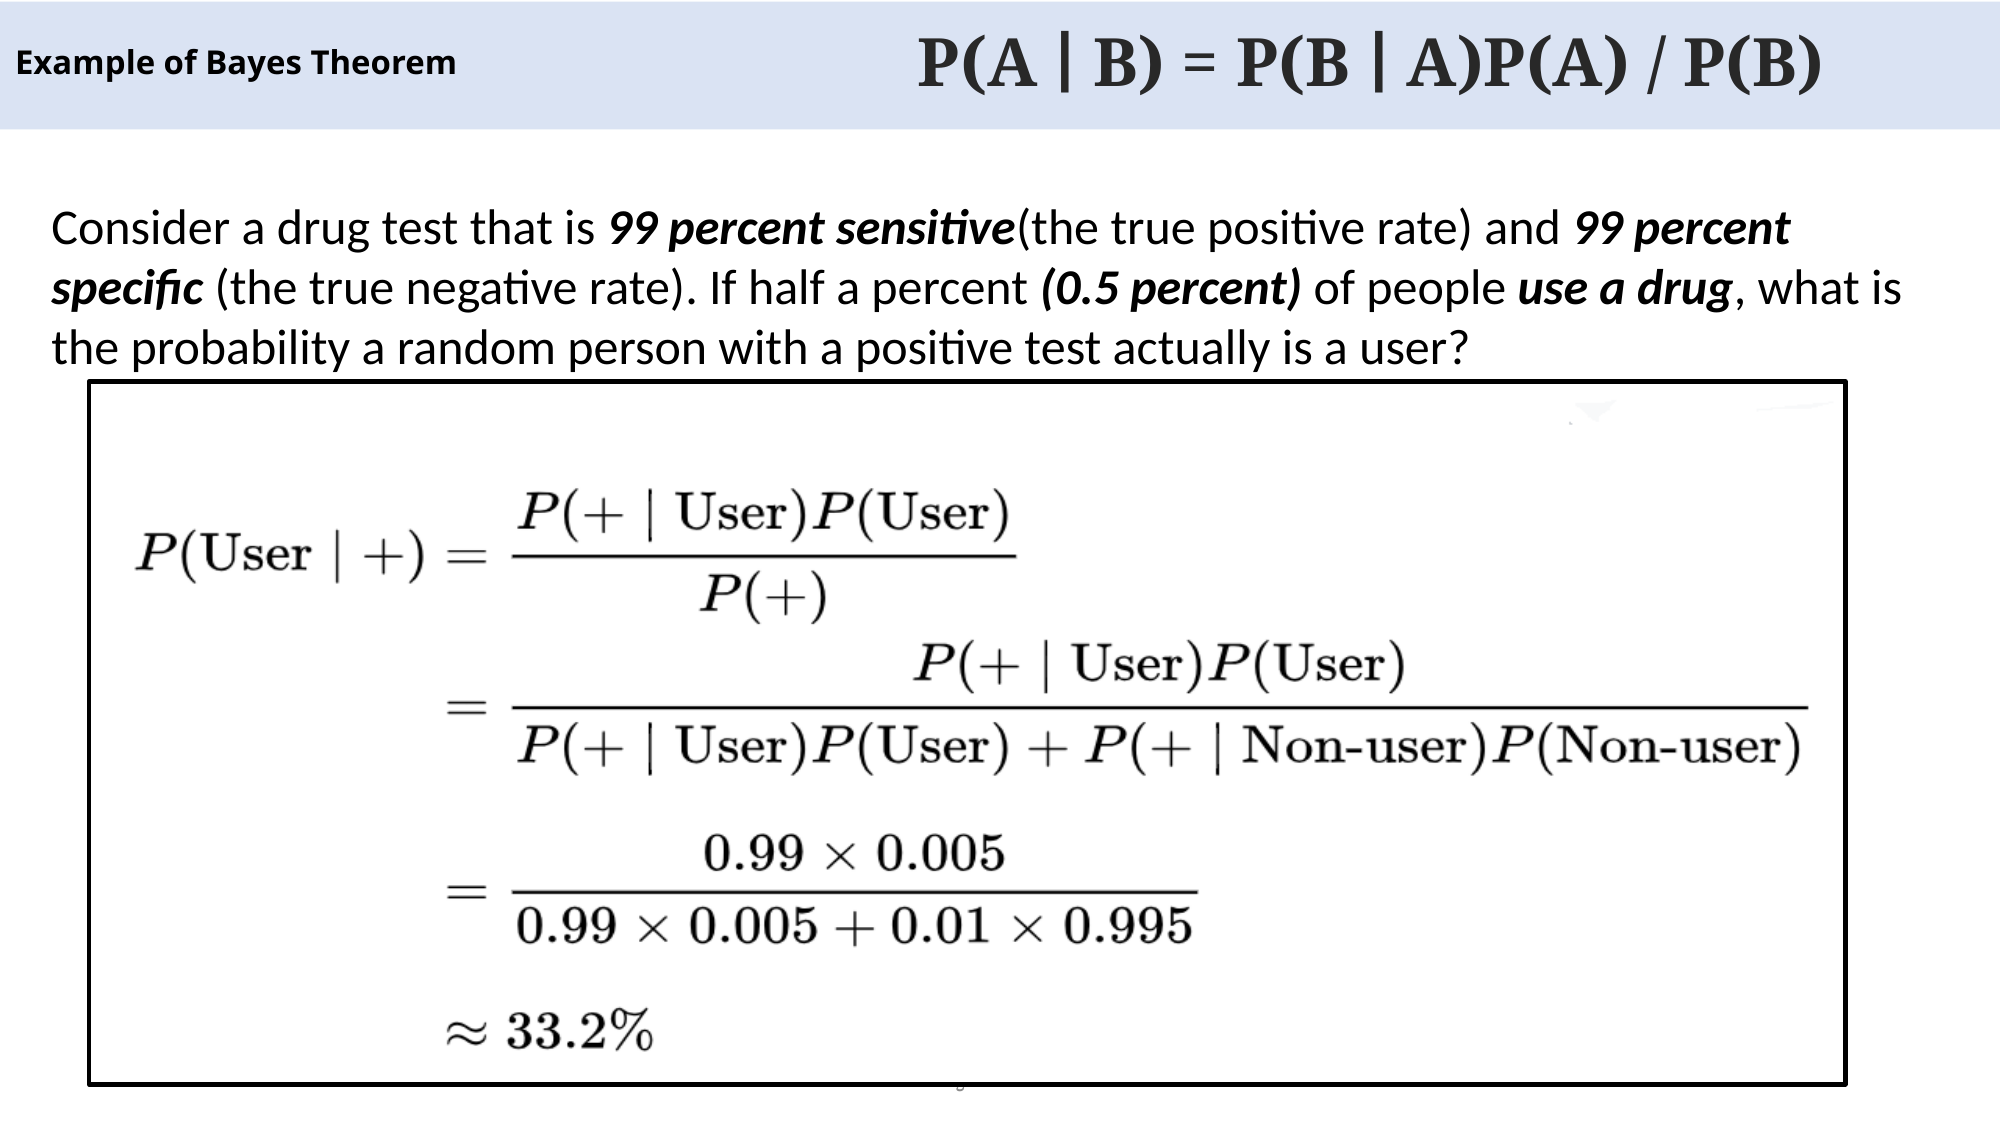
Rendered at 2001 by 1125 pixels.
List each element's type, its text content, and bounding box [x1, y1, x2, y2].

text_box Consider a drug test that is 99 percent sensitive(the true positive rate) and 99 percent specific (the true negative rate). If half a percent (0.5 percent) of people use a drug, what is the probability a random person with a positive test actually is a user? [36, 186, 1964, 382]
text_box P(A ∣ B) = P(B ∣ A)P(A) / P(B) [903, 12, 2000, 108]
picture [91, 383, 1843, 1082]
footer ಡಾ|| ತ್ಯಾಗರಾಜು ಜಿ.ಎಸ್ [662, 1082, 1338, 1103]
title Example of Bayes Theorem [0, 1, 2000, 130]
